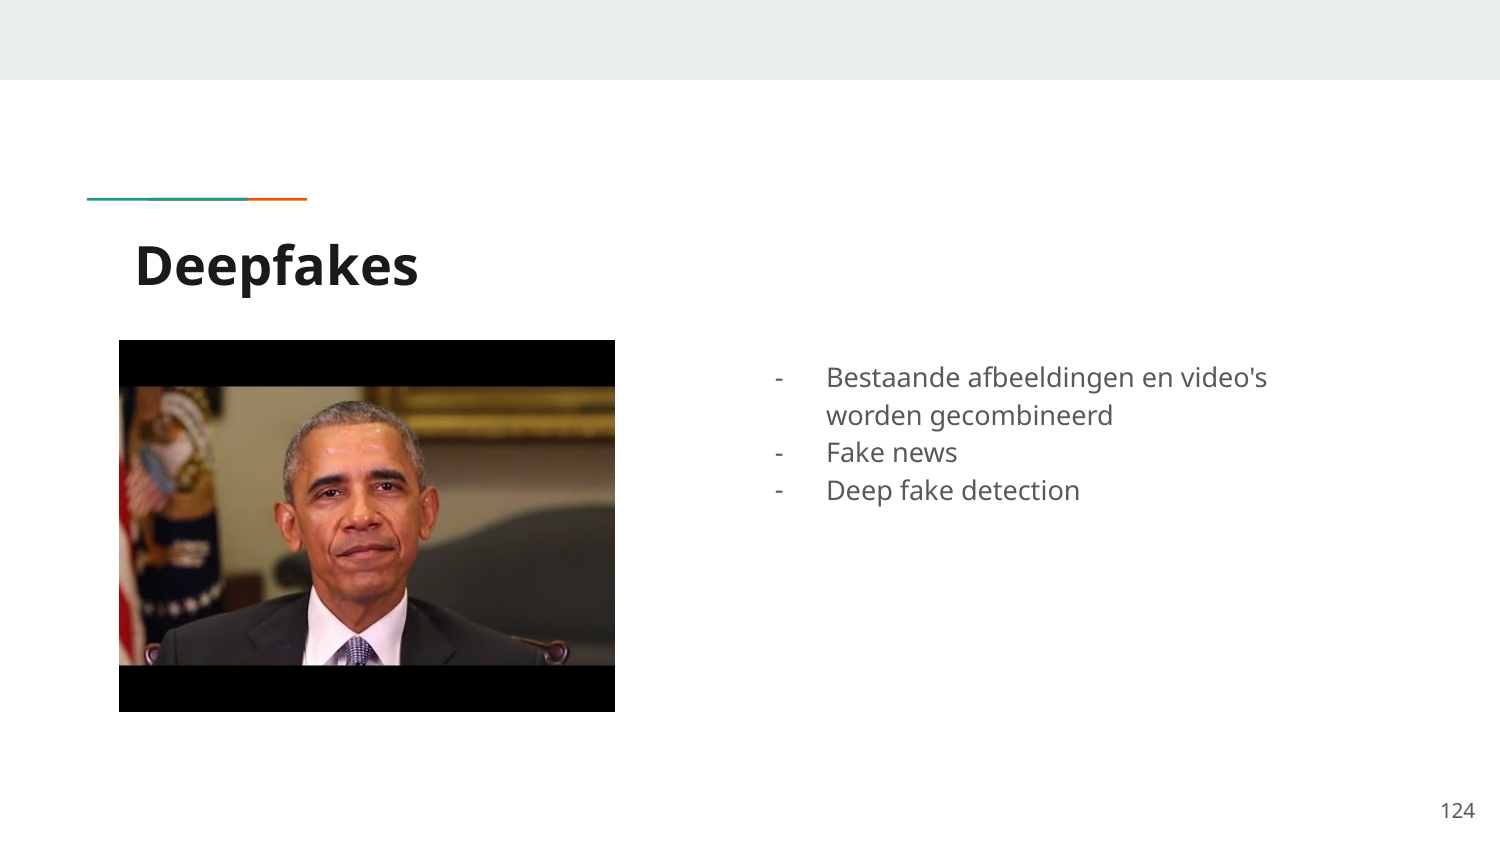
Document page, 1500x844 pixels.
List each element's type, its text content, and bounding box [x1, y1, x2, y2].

list Bestaande afbeeldingen en video's worden gecombineerd Fake news Deep fake detection [736, 341, 1381, 712]
slide_number ‹#› [1400, 779, 1491, 844]
title Deepfakes [119, 216, 1381, 305]
picture [119, 340, 615, 713]
